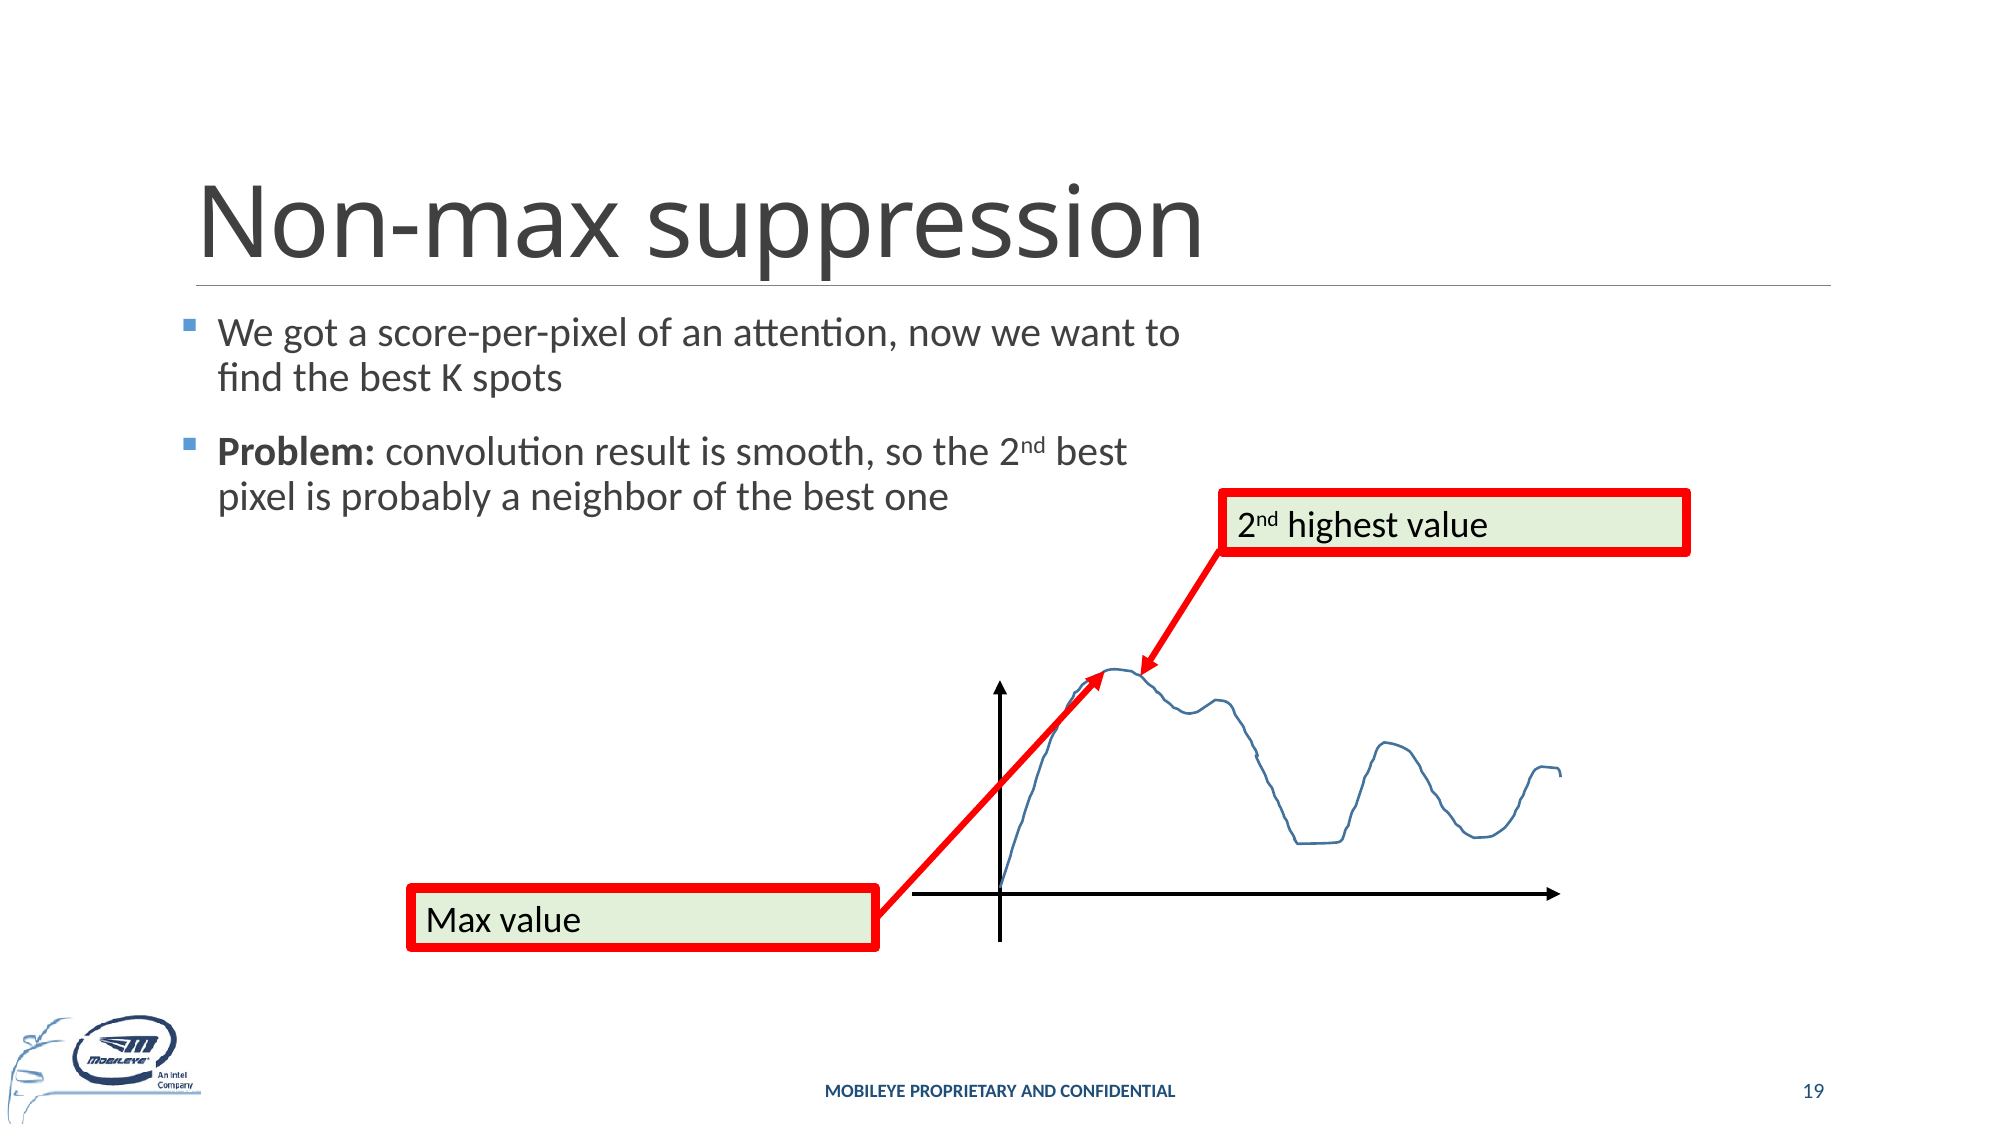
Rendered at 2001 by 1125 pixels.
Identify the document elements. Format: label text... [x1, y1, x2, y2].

text_box Max value [410, 887, 876, 948]
text_box [1109, 667, 1562, 866]
slide_number 19 [1624, 1059, 1840, 1120]
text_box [1139, 549, 1221, 677]
list We got a score-per-pixel of an attention, now we want to find the best K spots Problem: convolution result is smooth, so the 2nd best pixel is probably a neighbor of the best one [180, 302, 1196, 800]
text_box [872, 670, 1106, 922]
footer Mobileye Proprietary and Confidential [604, 1059, 1396, 1120]
picture [0, 1013, 201, 1125]
text_box 2nd highest value [1222, 492, 1687, 552]
title Non-max suppression [180, 47, 1830, 285]
